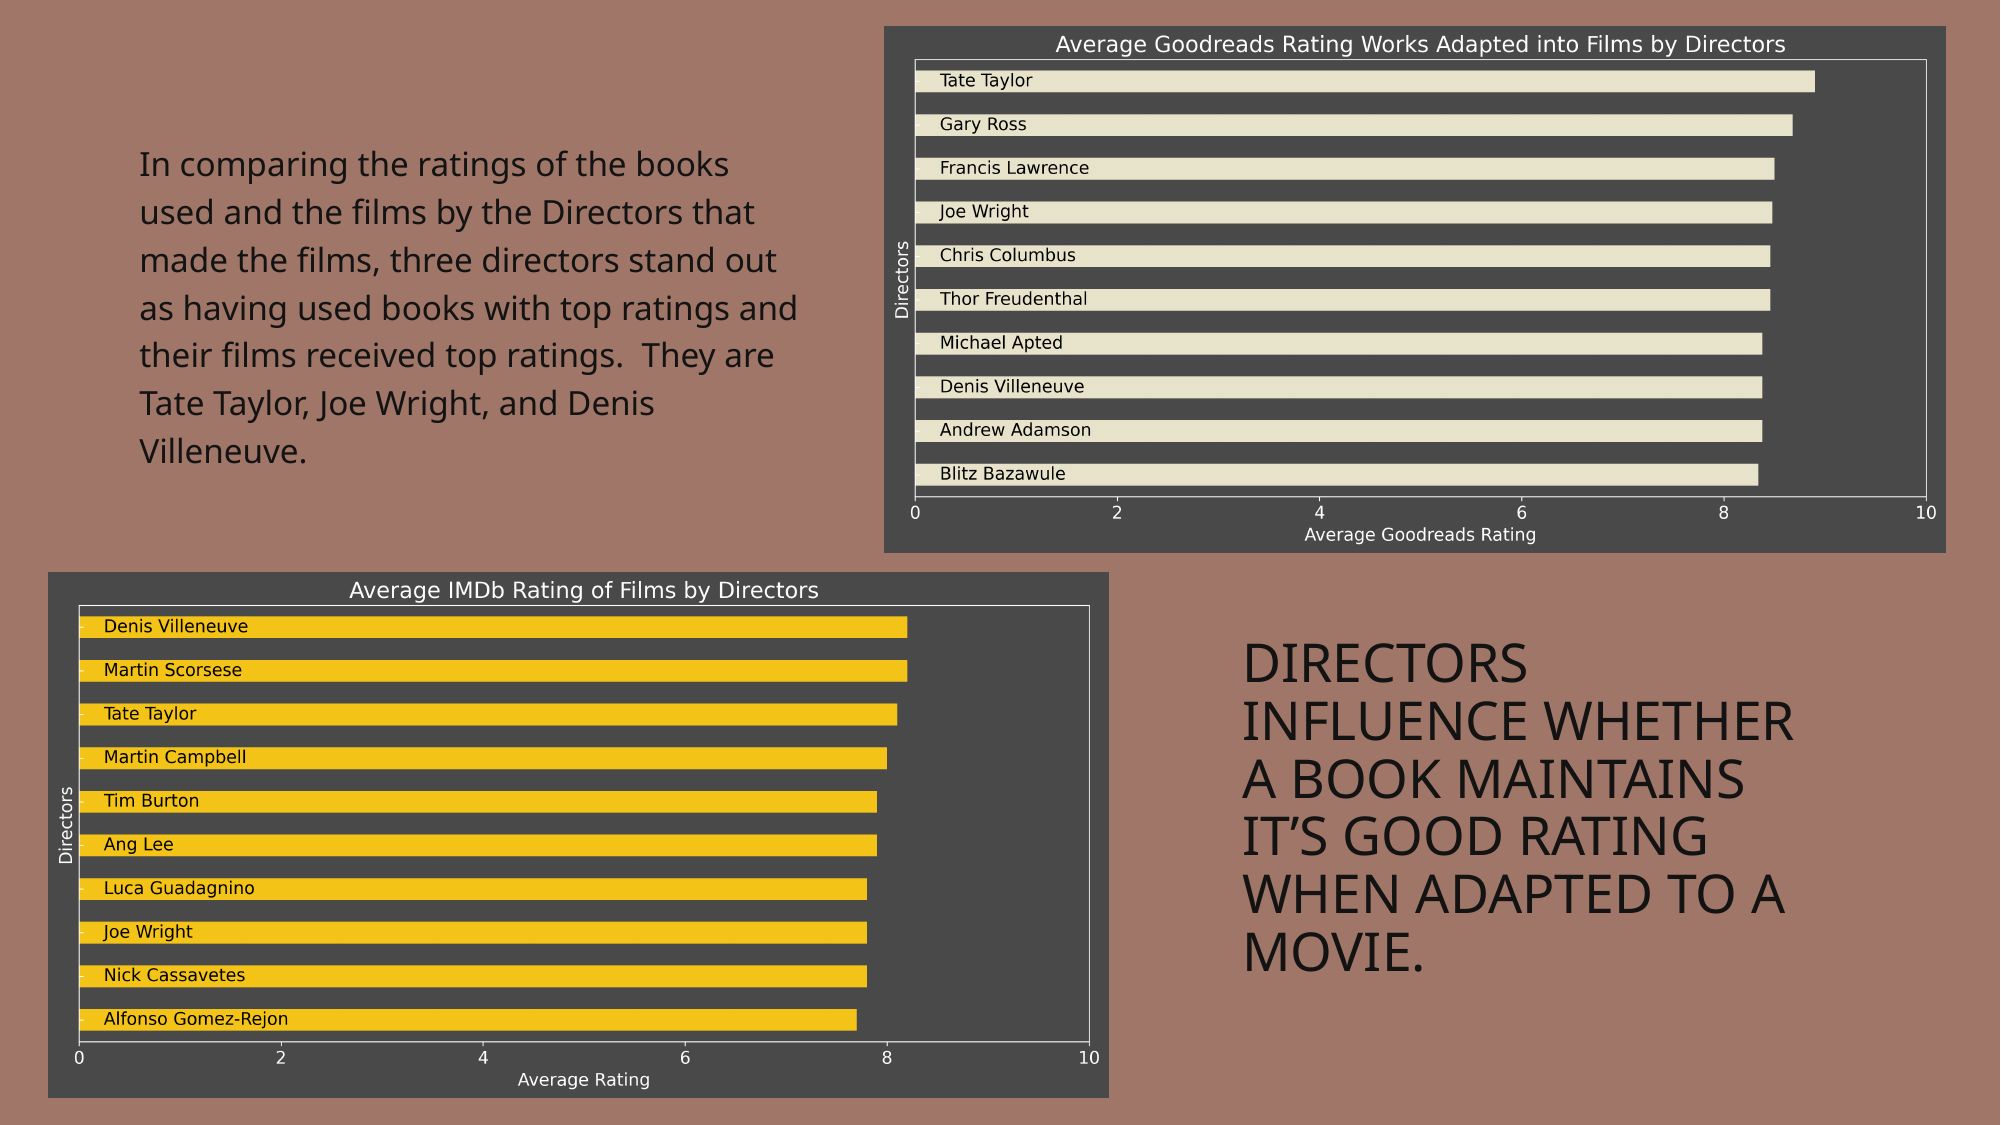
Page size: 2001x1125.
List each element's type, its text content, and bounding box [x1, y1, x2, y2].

picture [48, 572, 1109, 1098]
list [884, 26, 1946, 553]
list In comparing the ratings of the books used and the films by the Directors that made the films, three directors stand out as having used books with top ratings and their films received top ratings. They are Tate Taylor, Joe Wright, and Denis Villeneuve. [124, 127, 822, 541]
title Directors influence whether a book maintains it’s good rating when adapted to a movie. [1227, 628, 1817, 1021]
